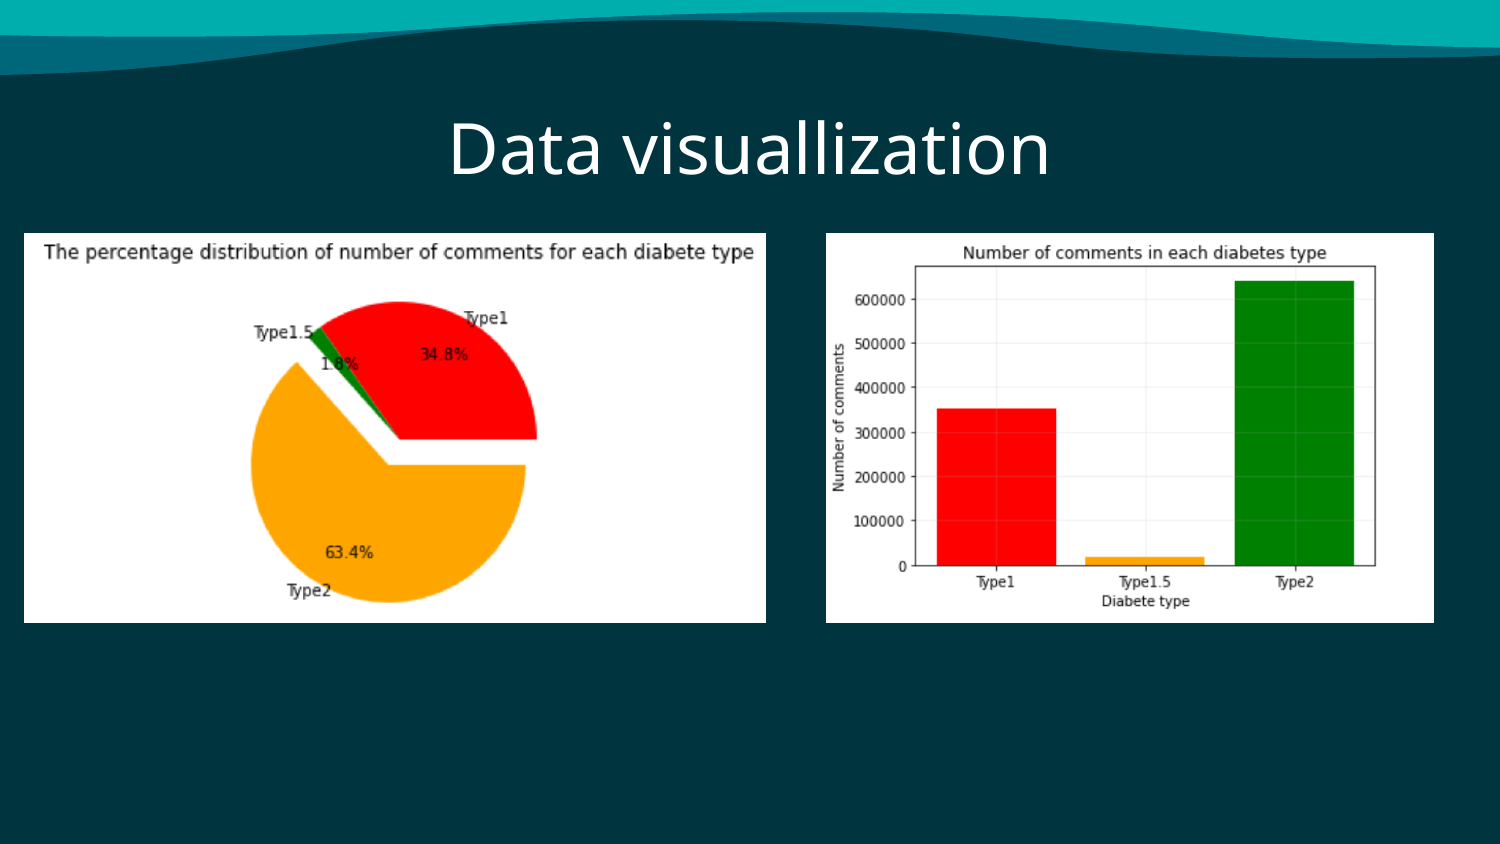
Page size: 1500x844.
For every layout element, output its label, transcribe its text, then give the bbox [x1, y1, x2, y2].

title Data visuallization [116, 88, 1383, 190]
picture [24, 233, 766, 623]
picture [826, 233, 1435, 623]
